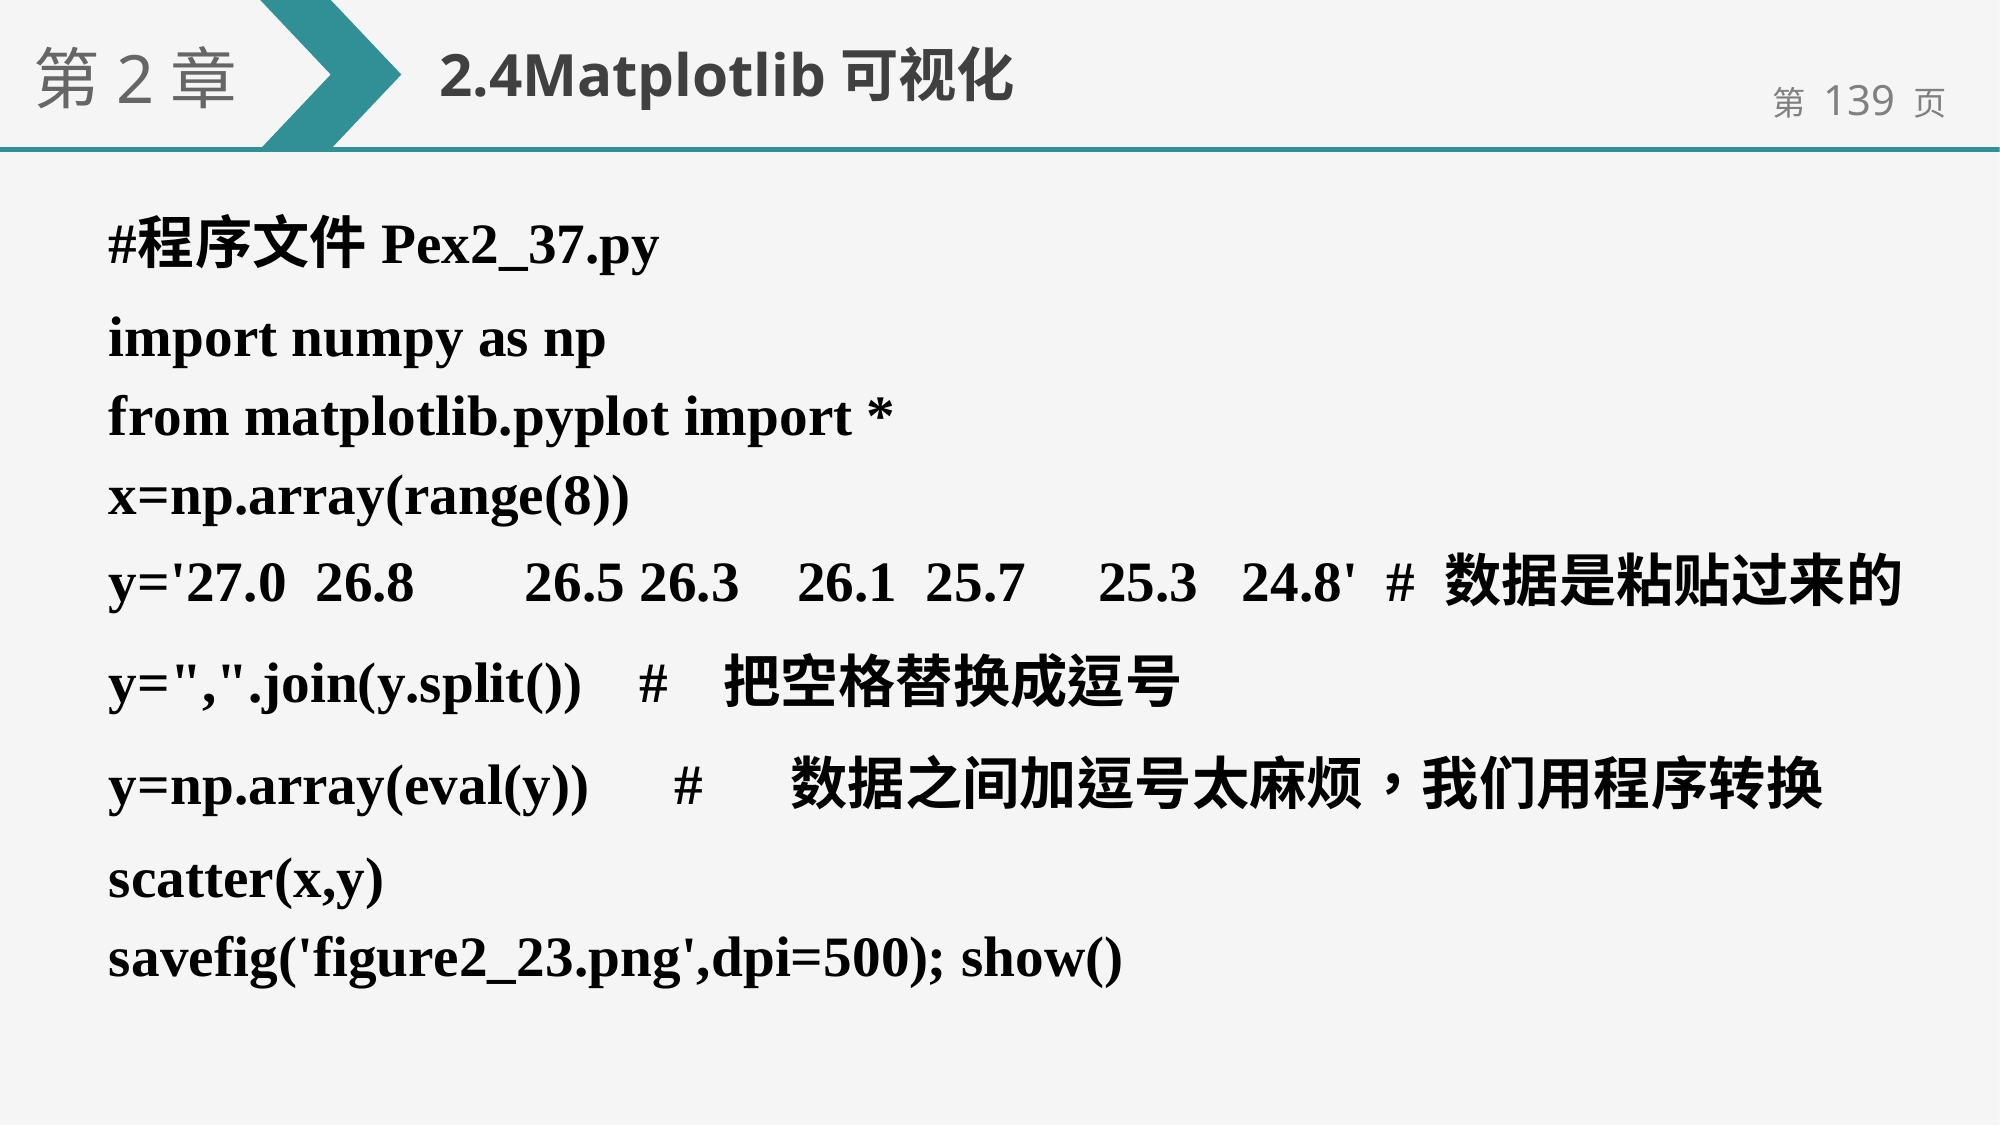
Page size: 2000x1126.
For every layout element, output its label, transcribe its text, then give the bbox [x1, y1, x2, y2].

text_box [258, 0, 403, 148]
text_box 2.4Matplotlib可视化 [424, 31, 1366, 116]
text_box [0, 185, 1923, 1126]
text_box 第2章 [19, 29, 253, 125]
